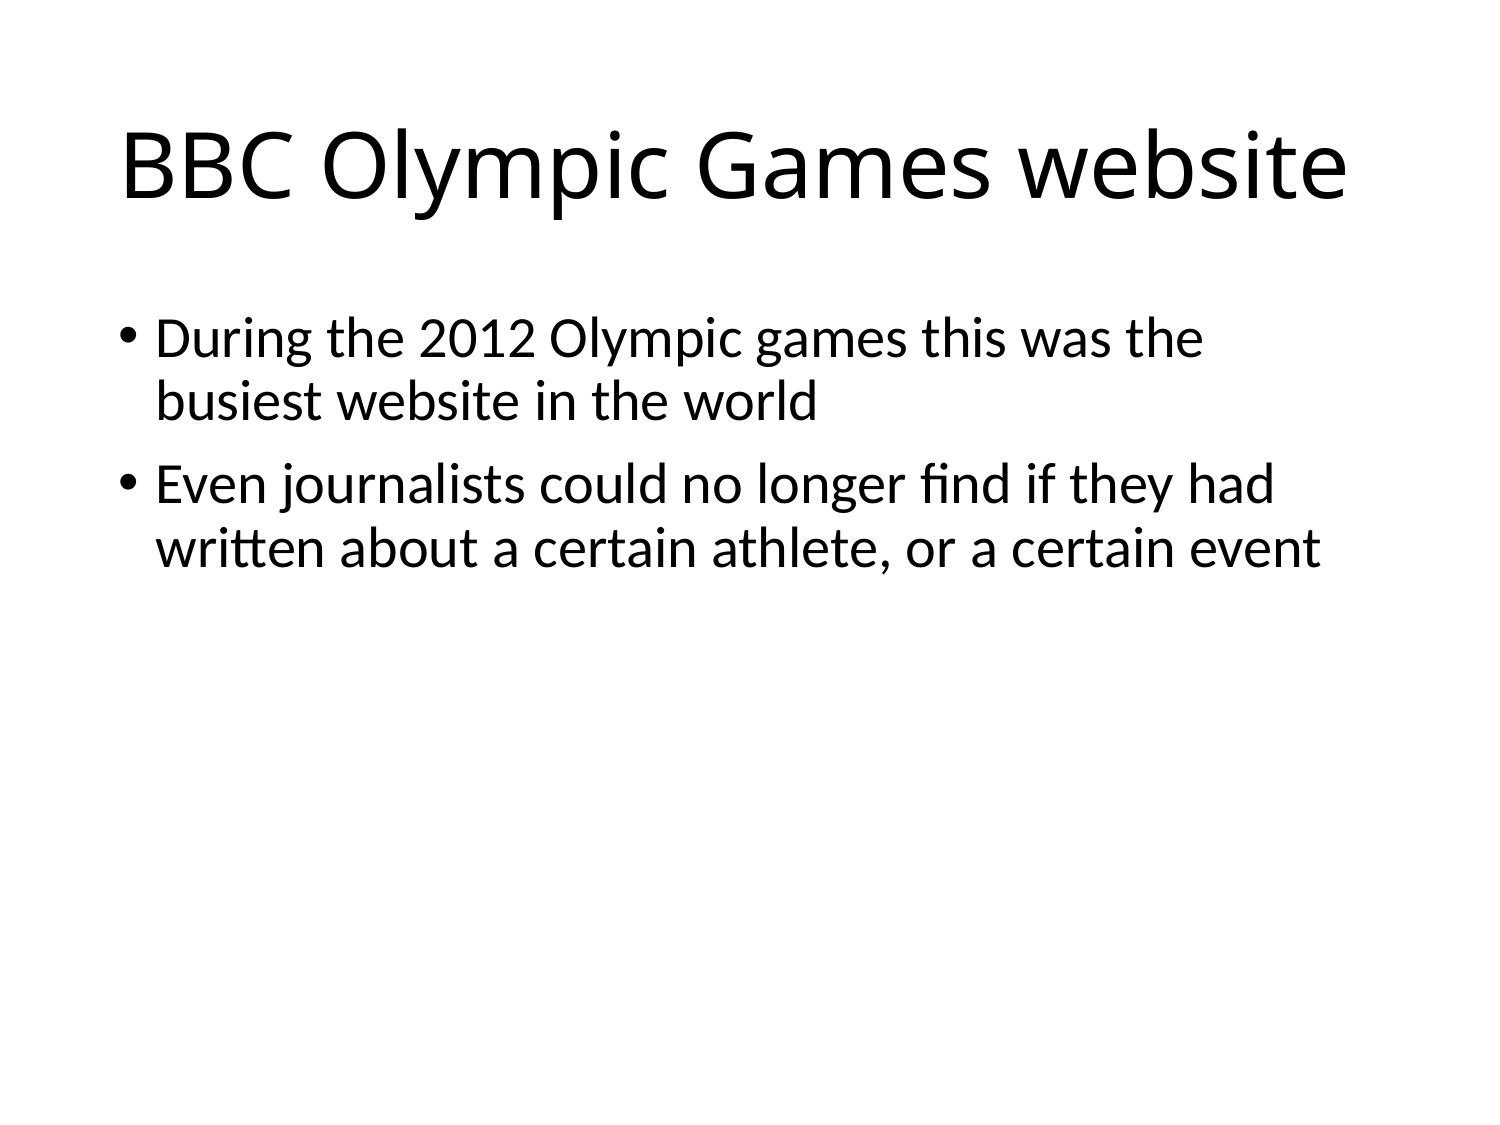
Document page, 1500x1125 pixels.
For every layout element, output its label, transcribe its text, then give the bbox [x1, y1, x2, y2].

title BBC Olympic Games website [103, 59, 1397, 278]
list During the 2012 Olympic games this was the busiest website in the world Even journalists could no longer find if they had written about a certain athlete, or a certain event [103, 299, 1397, 1014]
